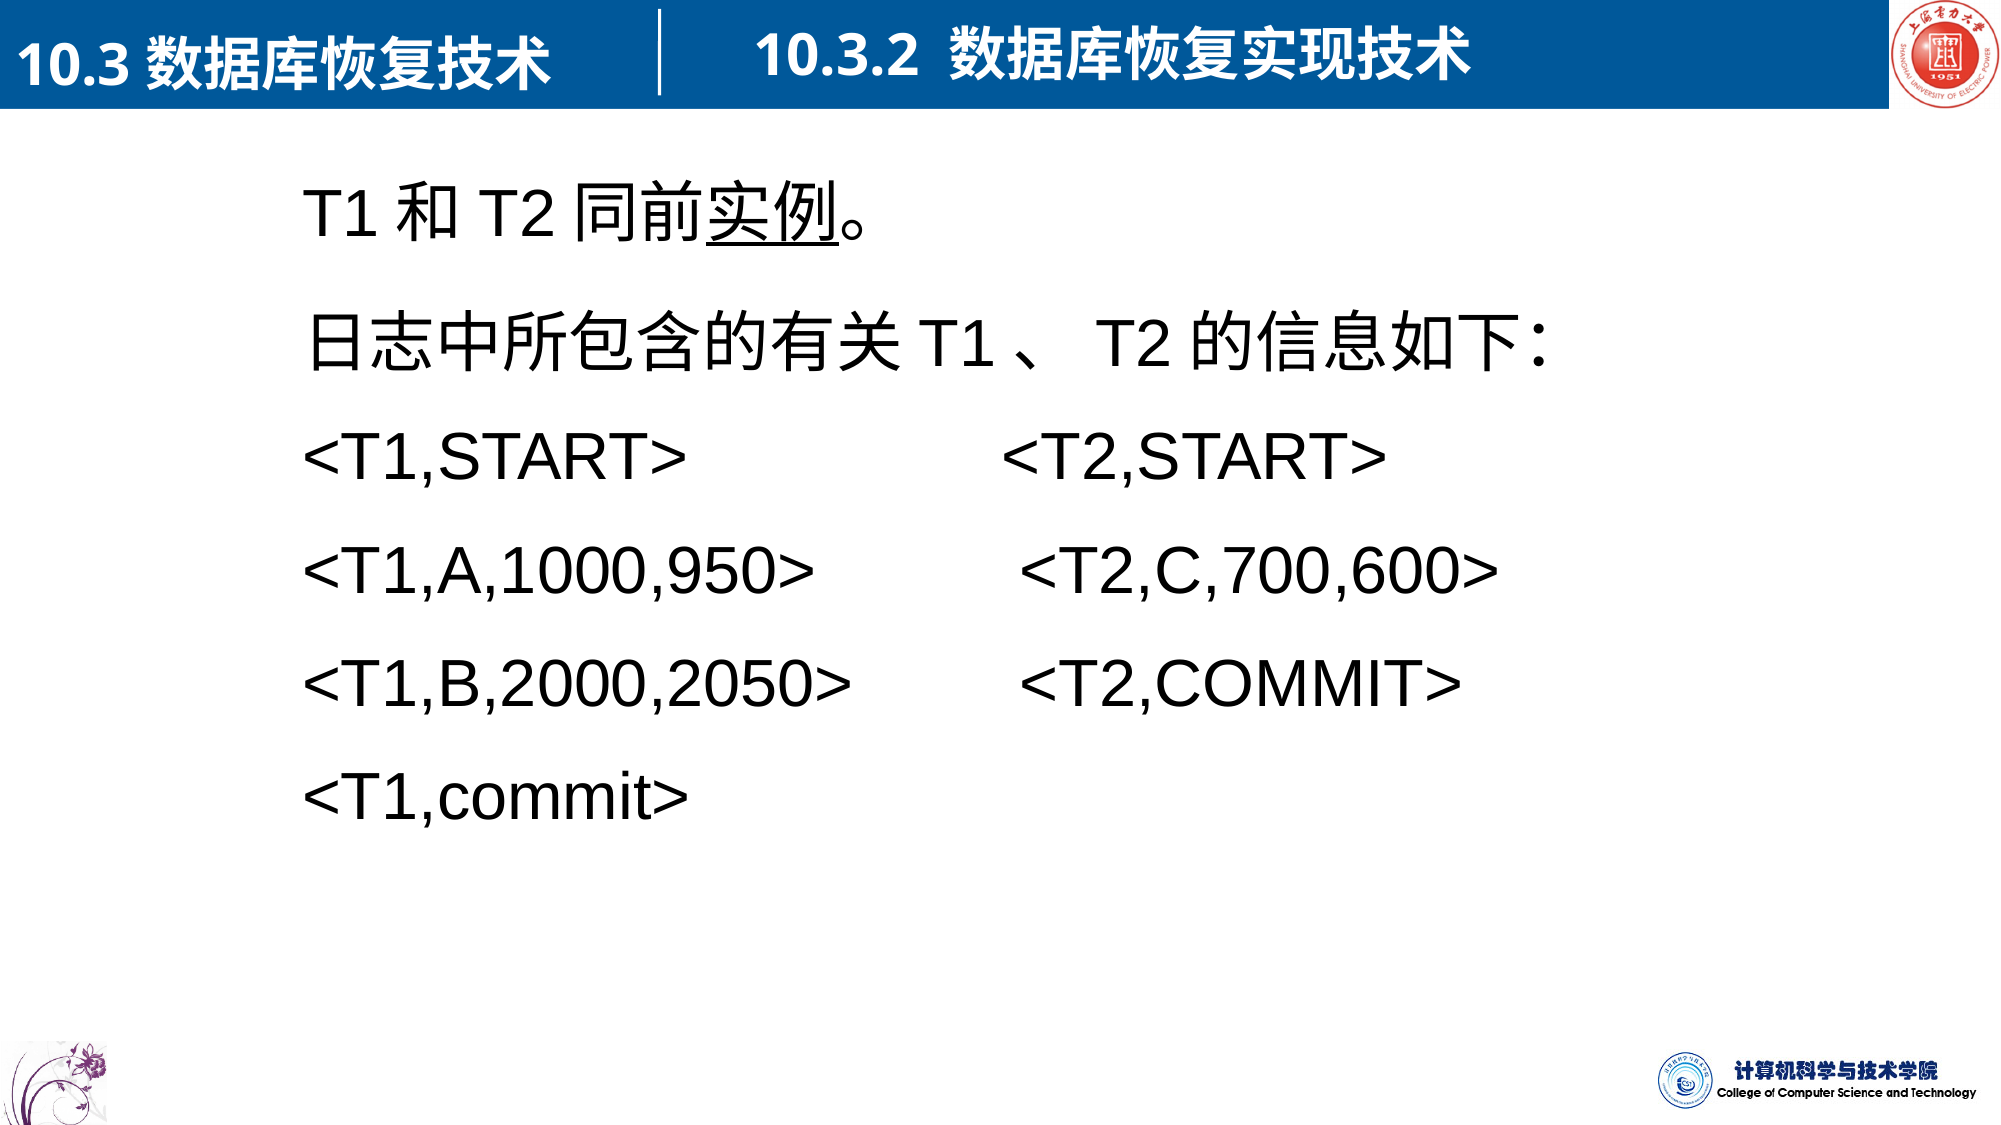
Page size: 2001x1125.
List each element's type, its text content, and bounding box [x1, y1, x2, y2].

picture [1, 1041, 107, 1125]
picture [1658, 1049, 1982, 1110]
picture [1889, 0, 2000, 109]
text_box T1和T2同前实例。 日志中所包含的有关T1、T2的信息如下： <T1,START> <T2,START> <T1,A,1000,950> <T2,C,700,600> <T1,B,2000,2050> <T2,COMMIT> <T1,commit> [287, 162, 1713, 1067]
text_box 10.3.2 数据库恢复实现技术 [738, 9, 1853, 95]
text_box 10.3数据库恢复技术 [0, 20, 568, 105]
